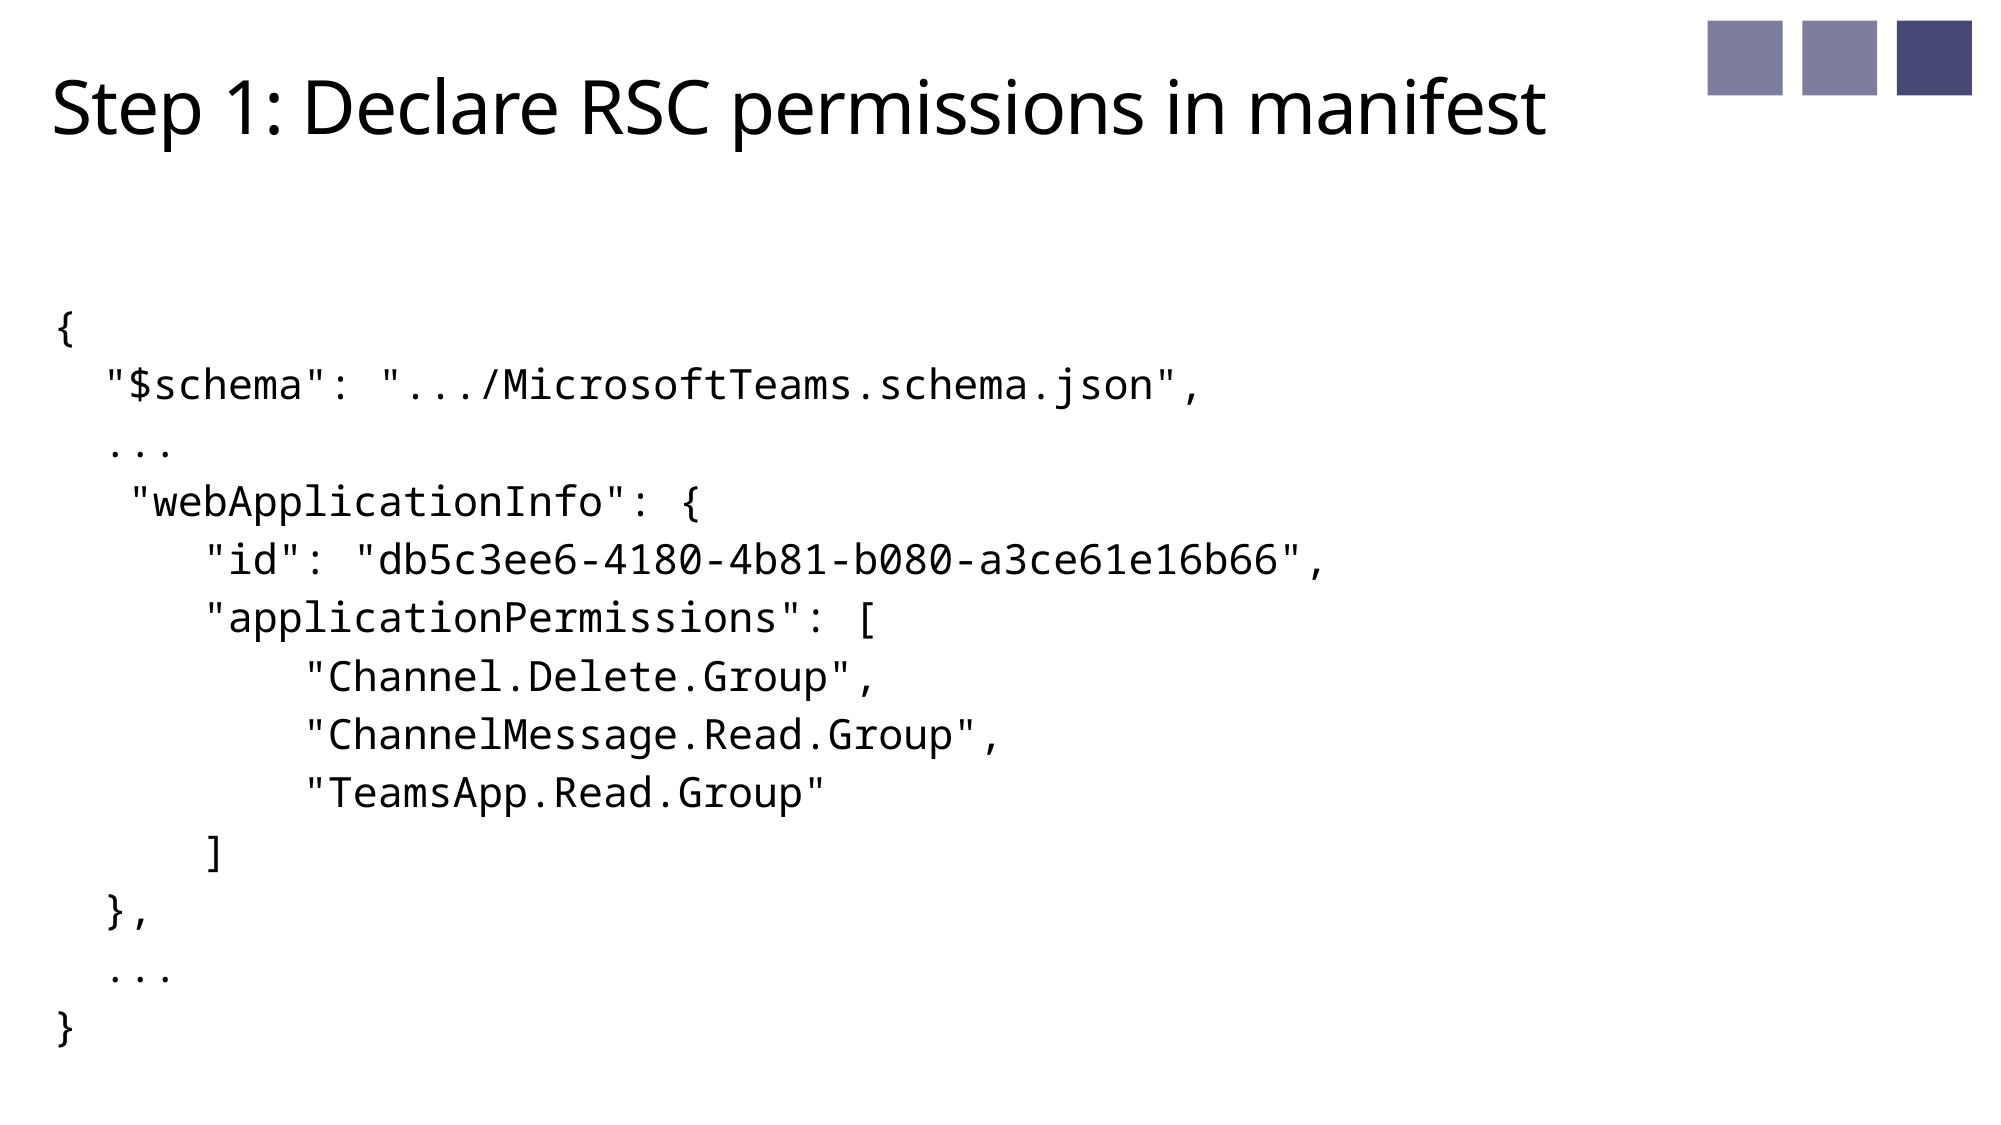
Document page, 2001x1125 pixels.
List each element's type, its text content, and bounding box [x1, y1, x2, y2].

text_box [1707, 20, 1973, 96]
list { "$schema": ".../MicrosoftTeams.schema.json", ... "webApplicationInfo": { "id": "db5c3ee6-4180-4b81-b080-a3ce61e16b66", "applicationPermissions": [ "Channel.Delete.Group", "ChannelMessage.Read.Group", "TeamsApp.Read.Group" ] }, ... } [52, 299, 1950, 965]
title Step 1: Declare RSC permissions in manifest [51, 59, 1948, 278]
